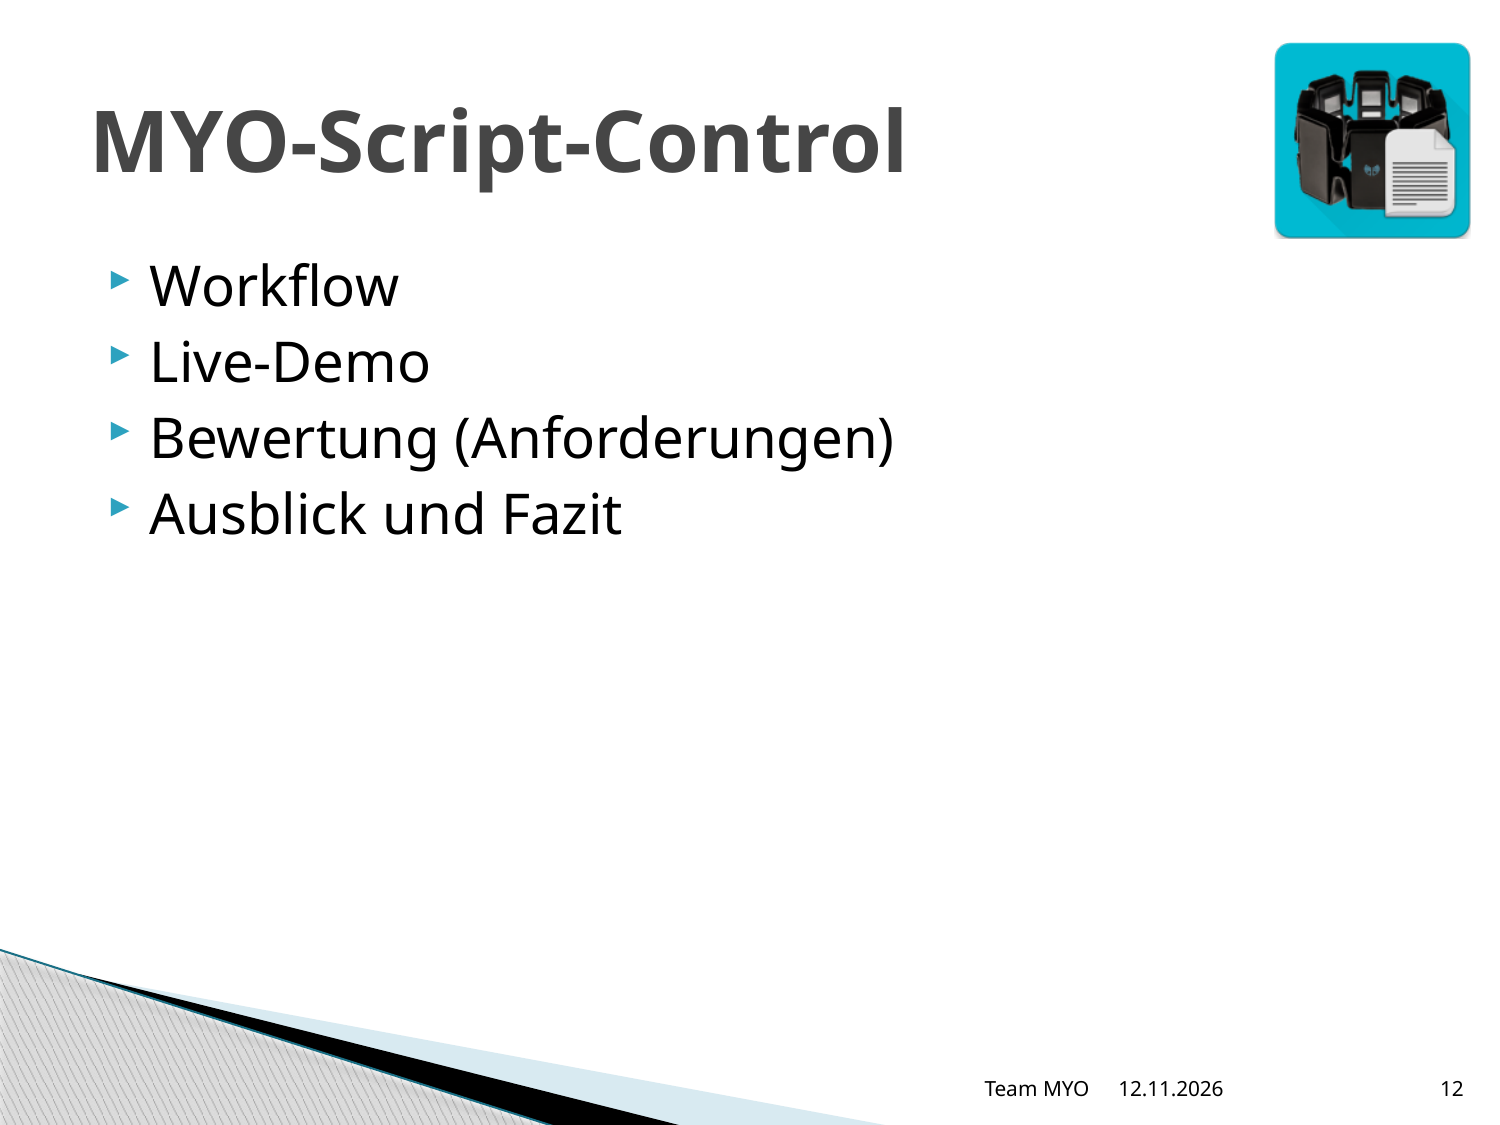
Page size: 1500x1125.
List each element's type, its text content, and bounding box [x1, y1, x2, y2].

picture [1273, 42, 1471, 240]
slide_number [1105, 1051, 1418, 1112]
list Workflow Live-Demo Bewertung (Anforderungen) Ausblick und Fazit [75, 243, 1425, 986]
slide_number 12 [1418, 1051, 1479, 1112]
footer Team MYO [718, 1051, 1105, 1112]
title MYO-Script-Control [75, 45, 1271, 233]
